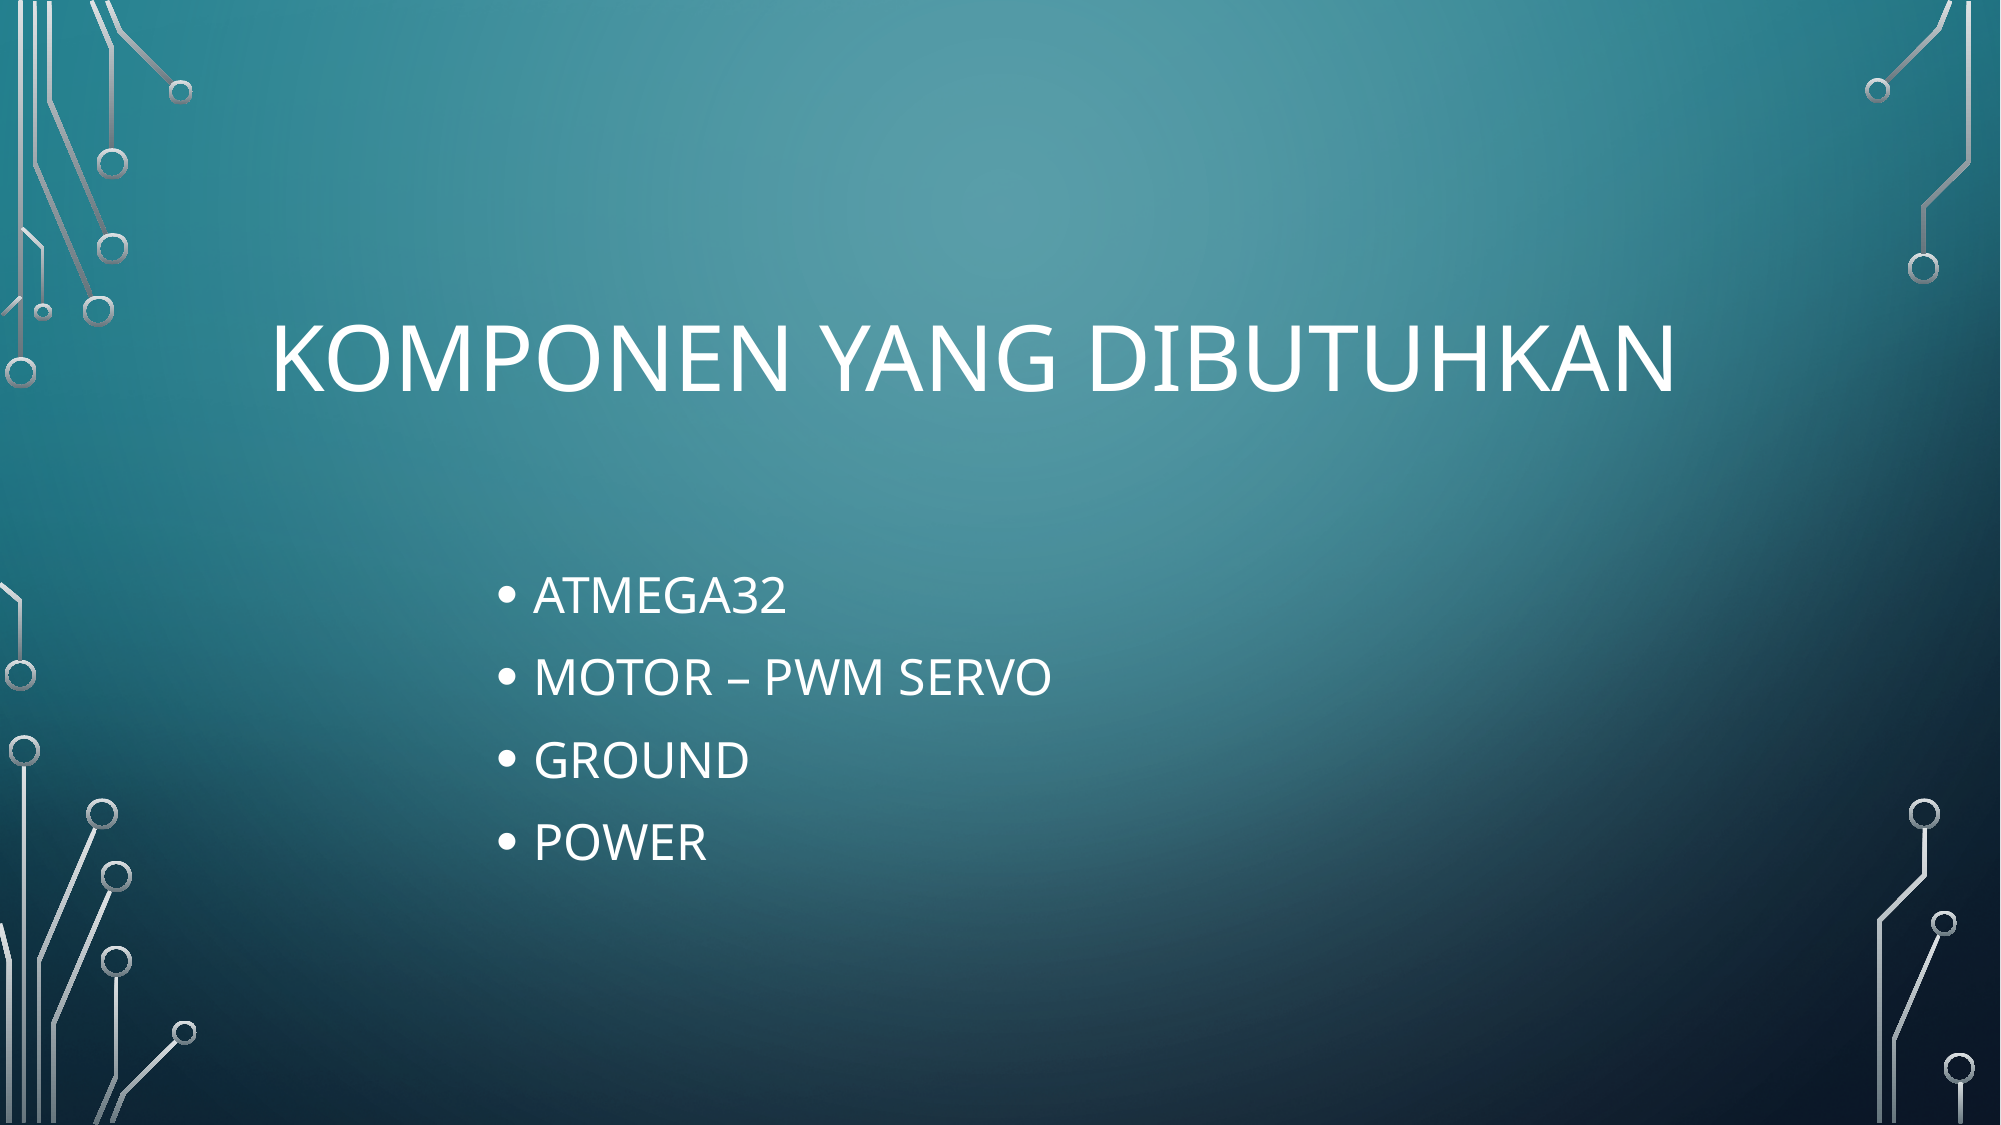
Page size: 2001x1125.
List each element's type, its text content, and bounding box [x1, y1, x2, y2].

list ATMEGA32 MOTOR – PWM SERVO GROUND POWER [406, 544, 2000, 1125]
title Komponen yang dibutuhkan [253, 240, 1879, 483]
